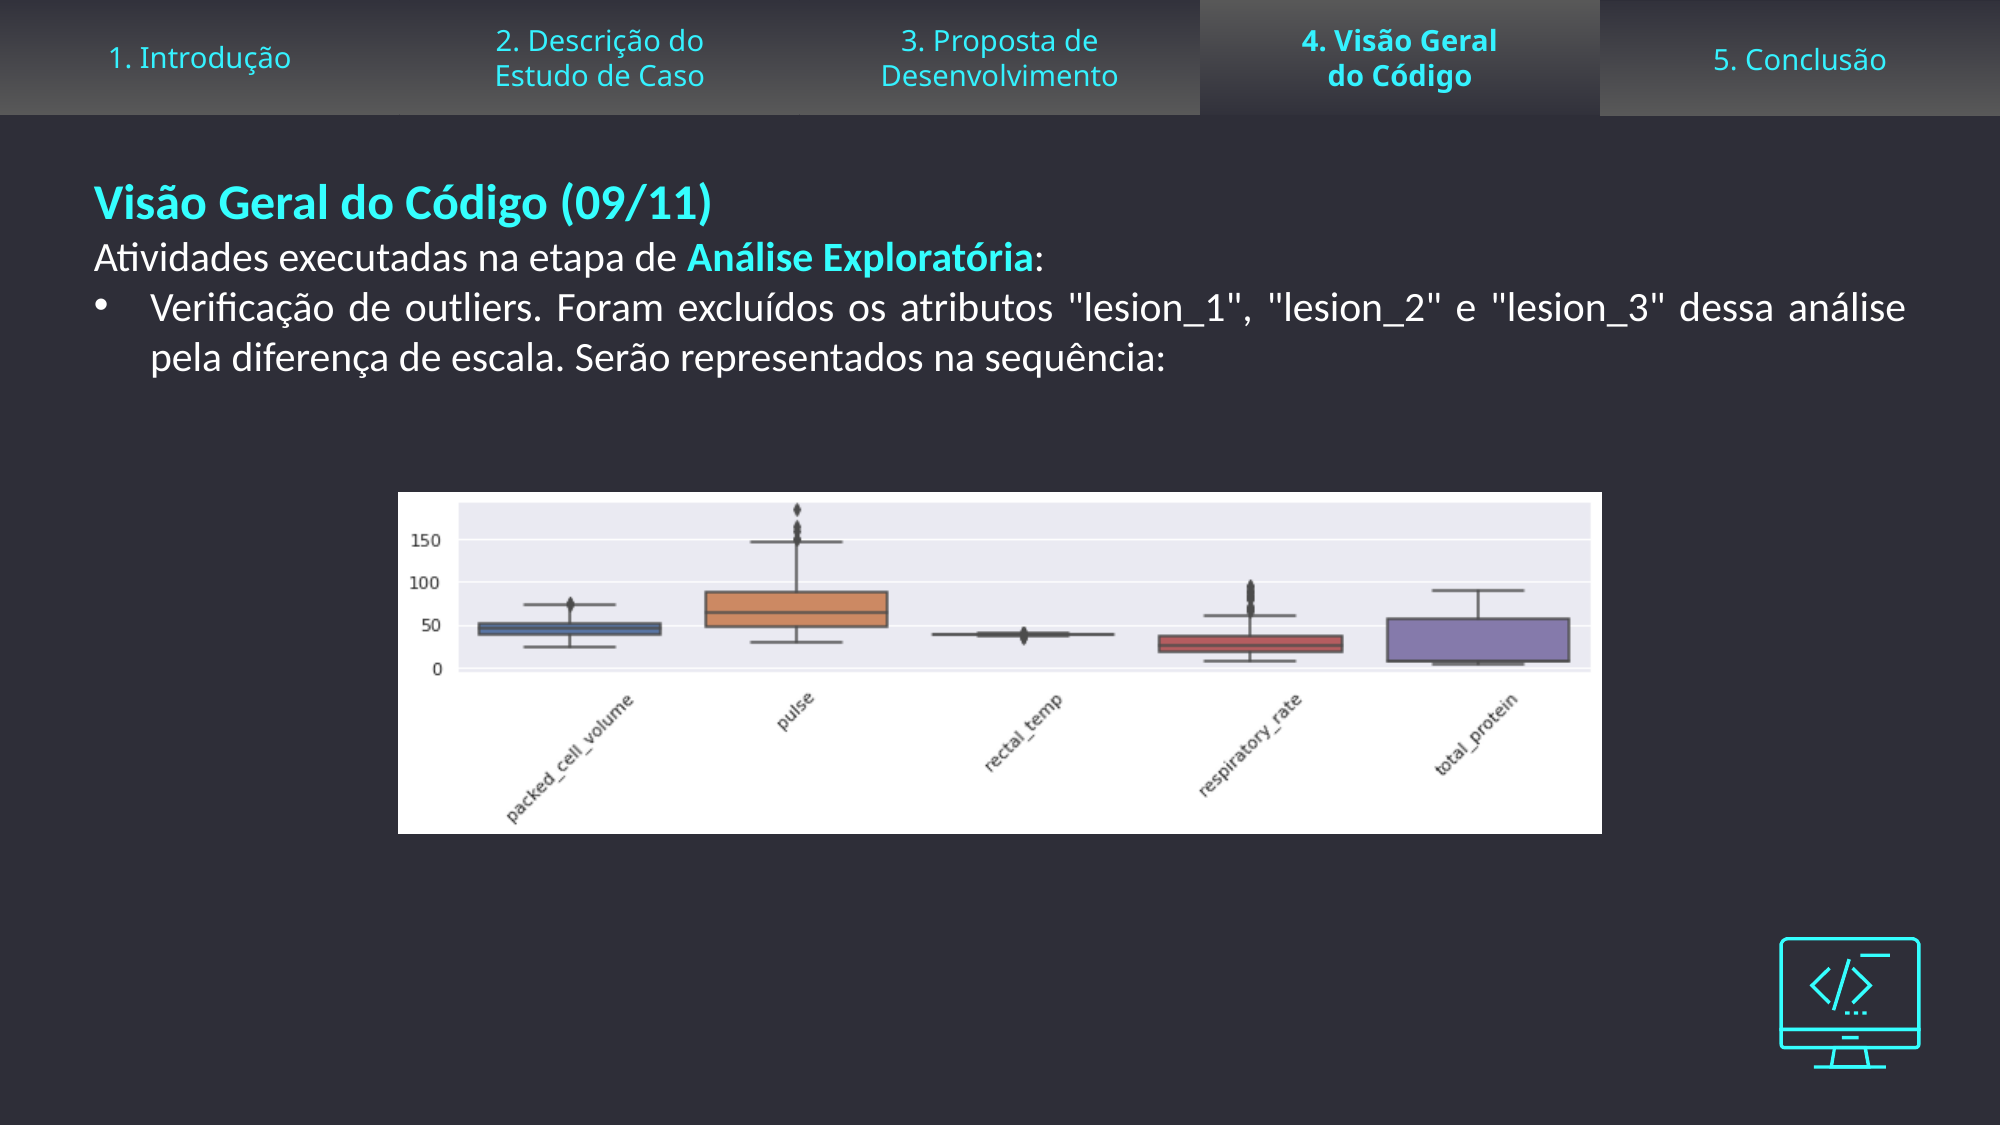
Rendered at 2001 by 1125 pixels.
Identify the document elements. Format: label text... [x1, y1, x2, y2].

text_box 5. Conclusão [1599, 0, 2000, 117]
text_box 4. Visão Geral do Código [1199, 0, 1599, 115]
picture [398, 492, 1602, 834]
text_box Visão Geral do Código (09/11) Atividades executadas na etapa de Análise Exploratória: Verificação de outliers. Foram excluídos os atributos "lesion_1", "lesion_2" e "lesion_3" dessa análise pela diferença de escala. Serão representados na sequência: [79, 161, 1923, 387]
text_box 3. Proposta de Desenvolvimento [799, 0, 1199, 115]
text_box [1779, 937, 1921, 1069]
text_box 1. Introdução [0, 0, 399, 115]
text_box 2. Descrição do Estudo de Caso [399, 0, 799, 115]
